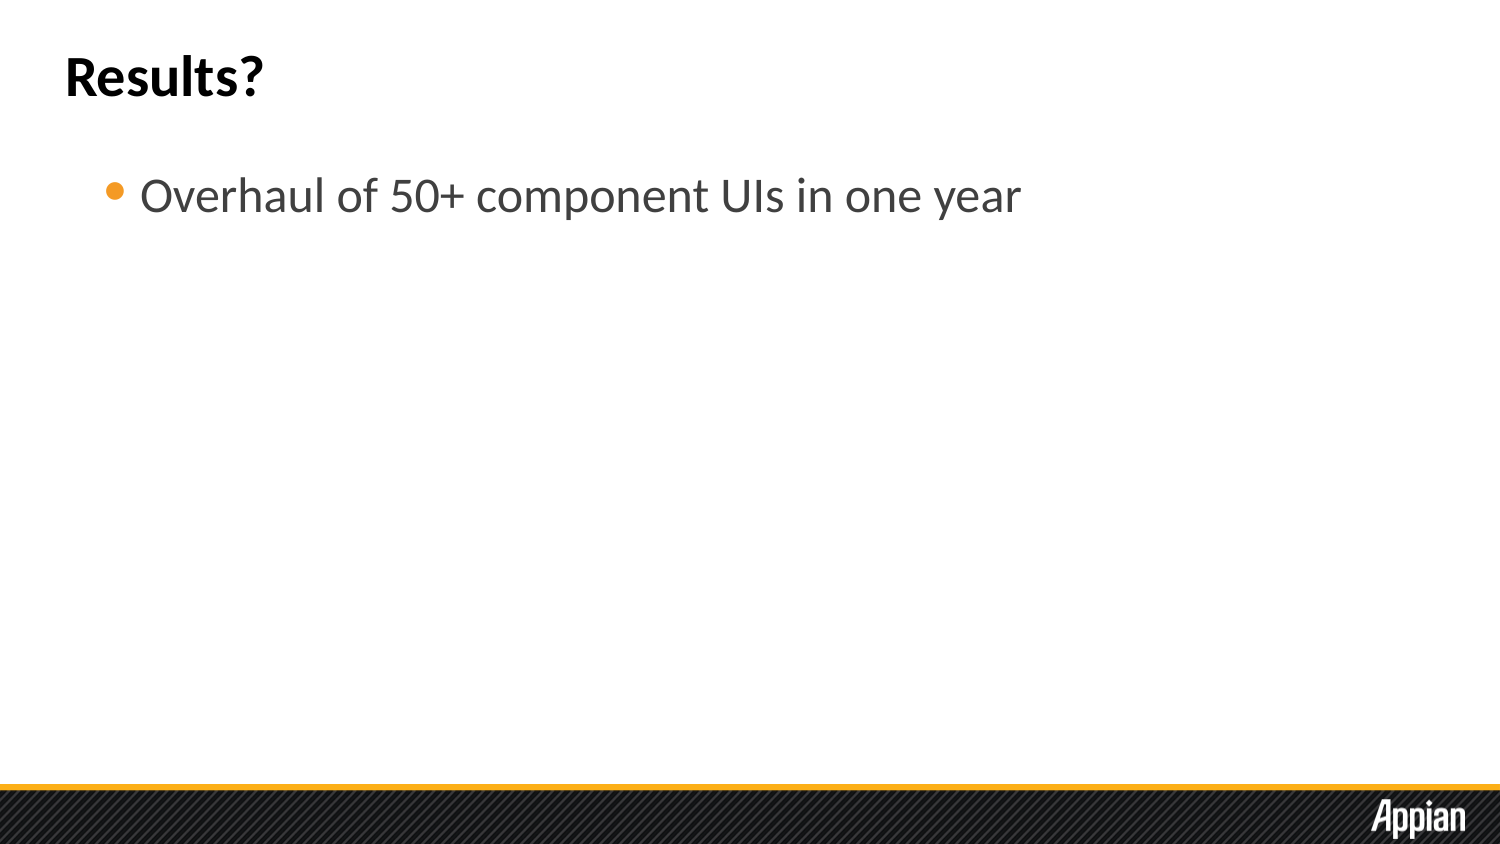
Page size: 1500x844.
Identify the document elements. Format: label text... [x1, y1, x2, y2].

title Results? [50, 33, 1451, 112]
picture [0, 784, 1500, 844]
list Overhaul of 50+ component UIs in one year [50, 147, 1451, 773]
